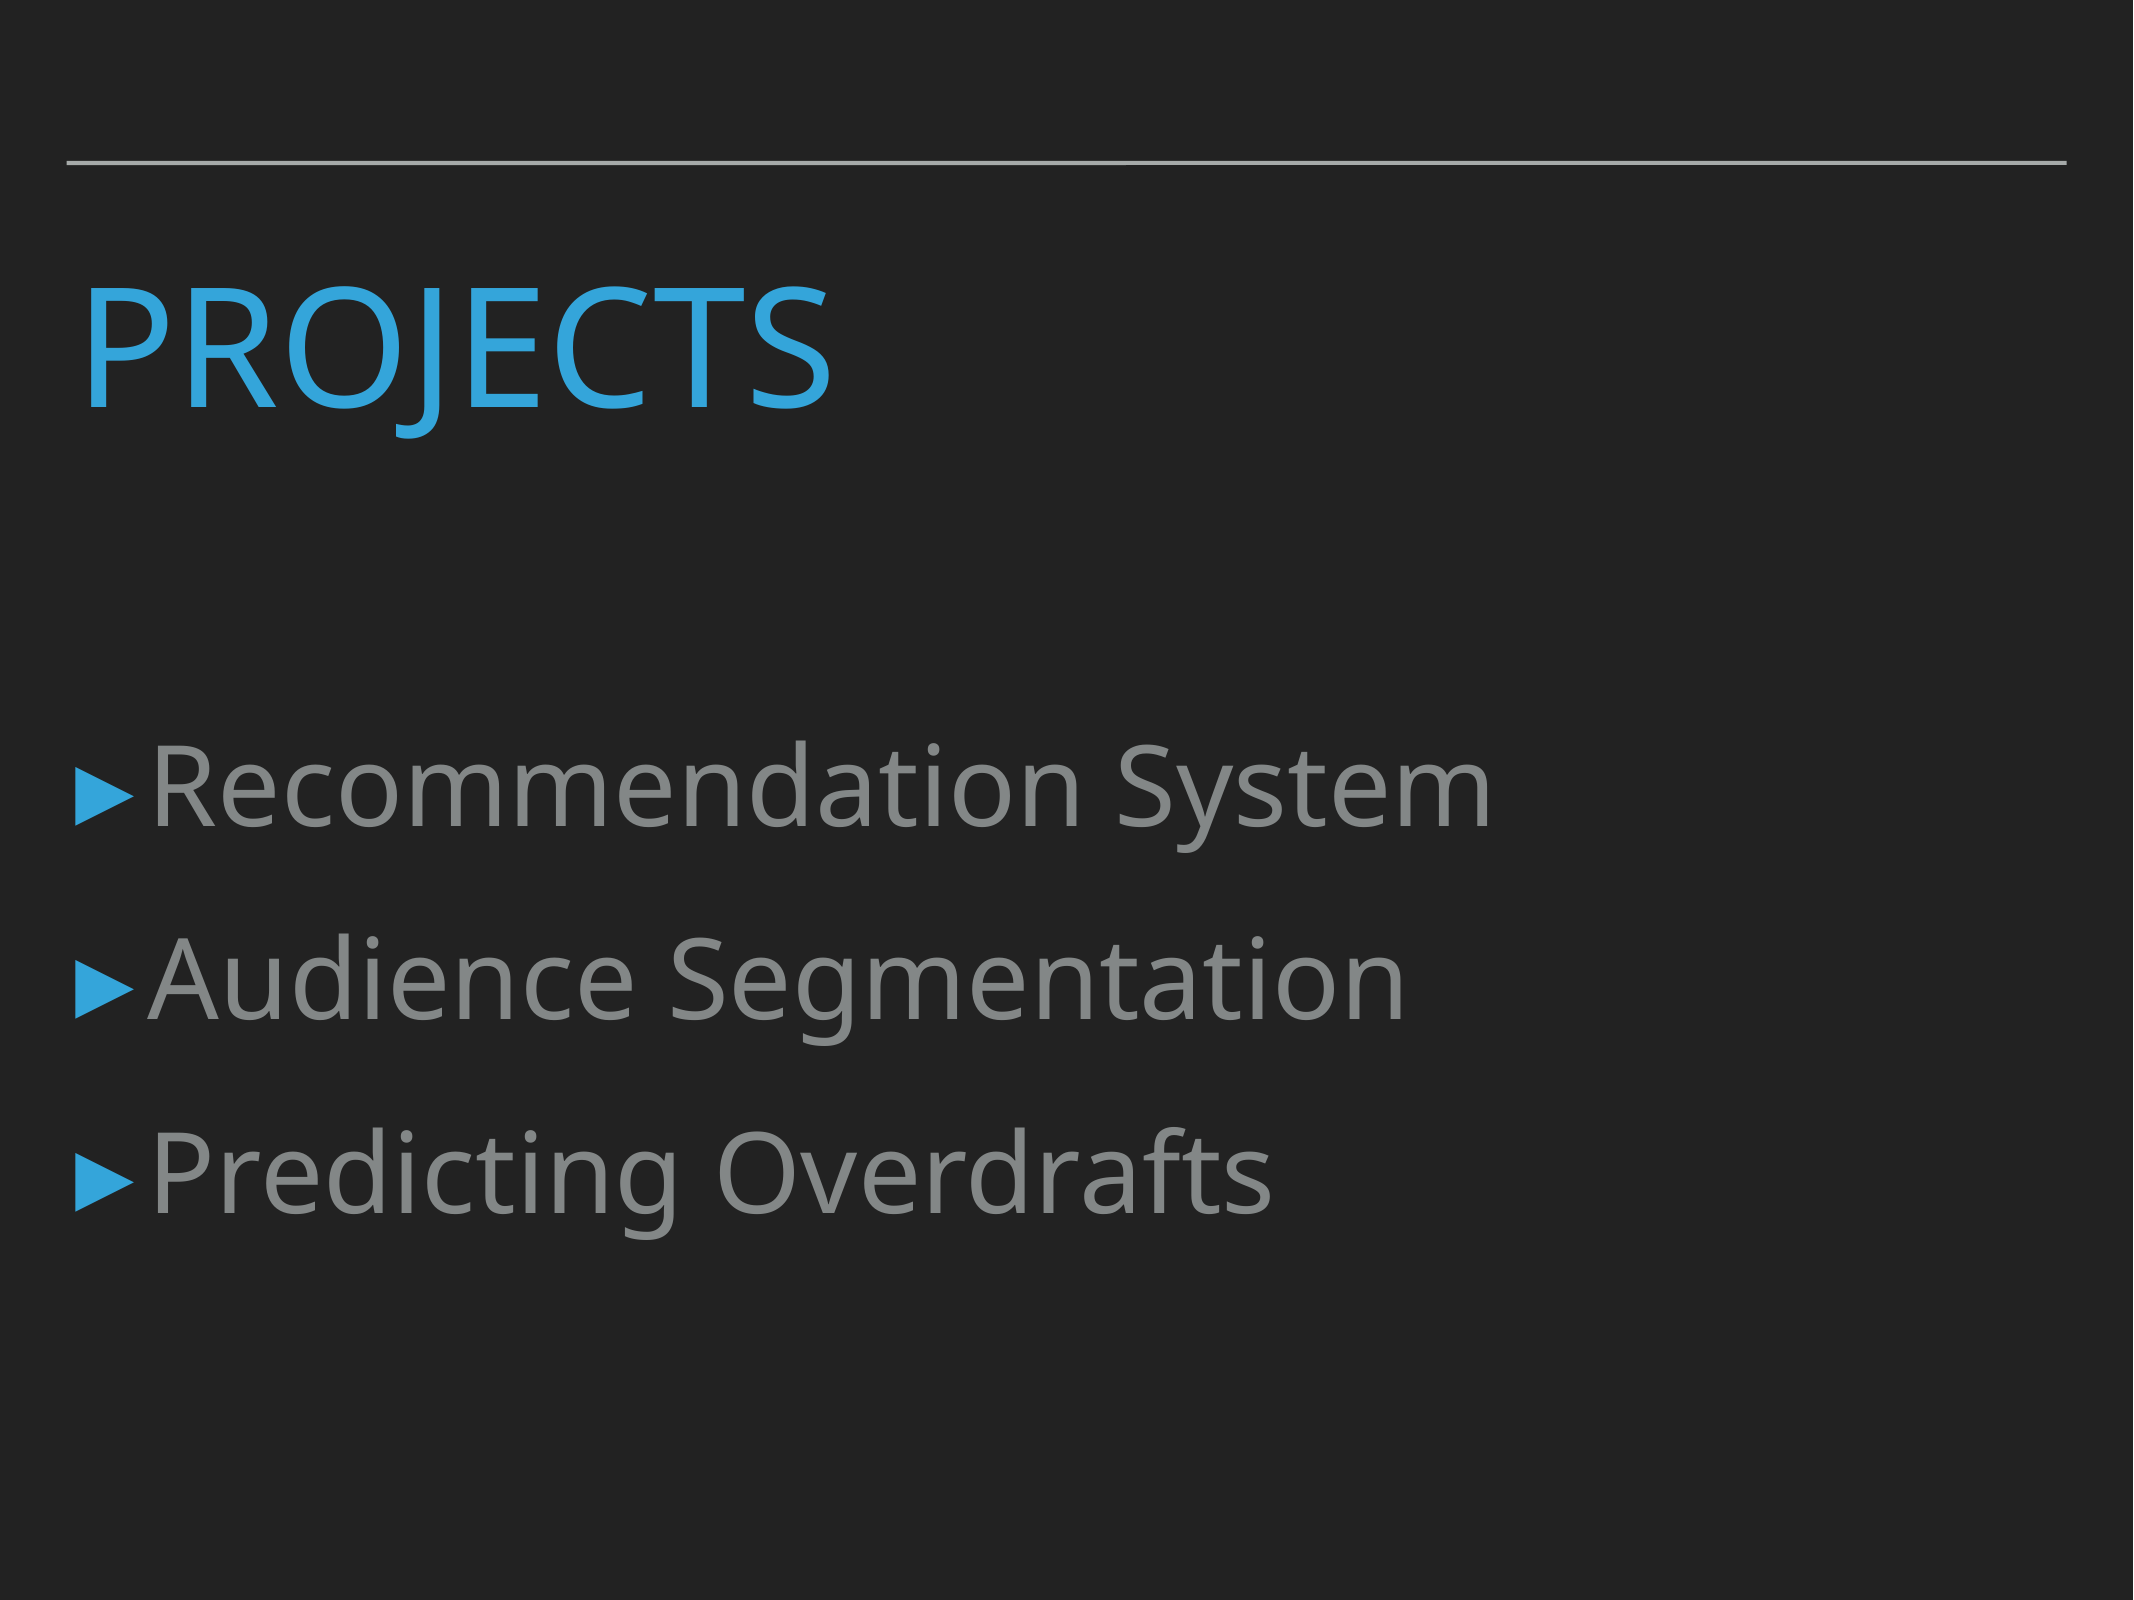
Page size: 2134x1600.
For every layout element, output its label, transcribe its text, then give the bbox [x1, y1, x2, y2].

list Recommendation System Audience Segmentation Predicting Overdrafts [66, 704, 2068, 1600]
title Projects [66, 270, 2068, 530]
